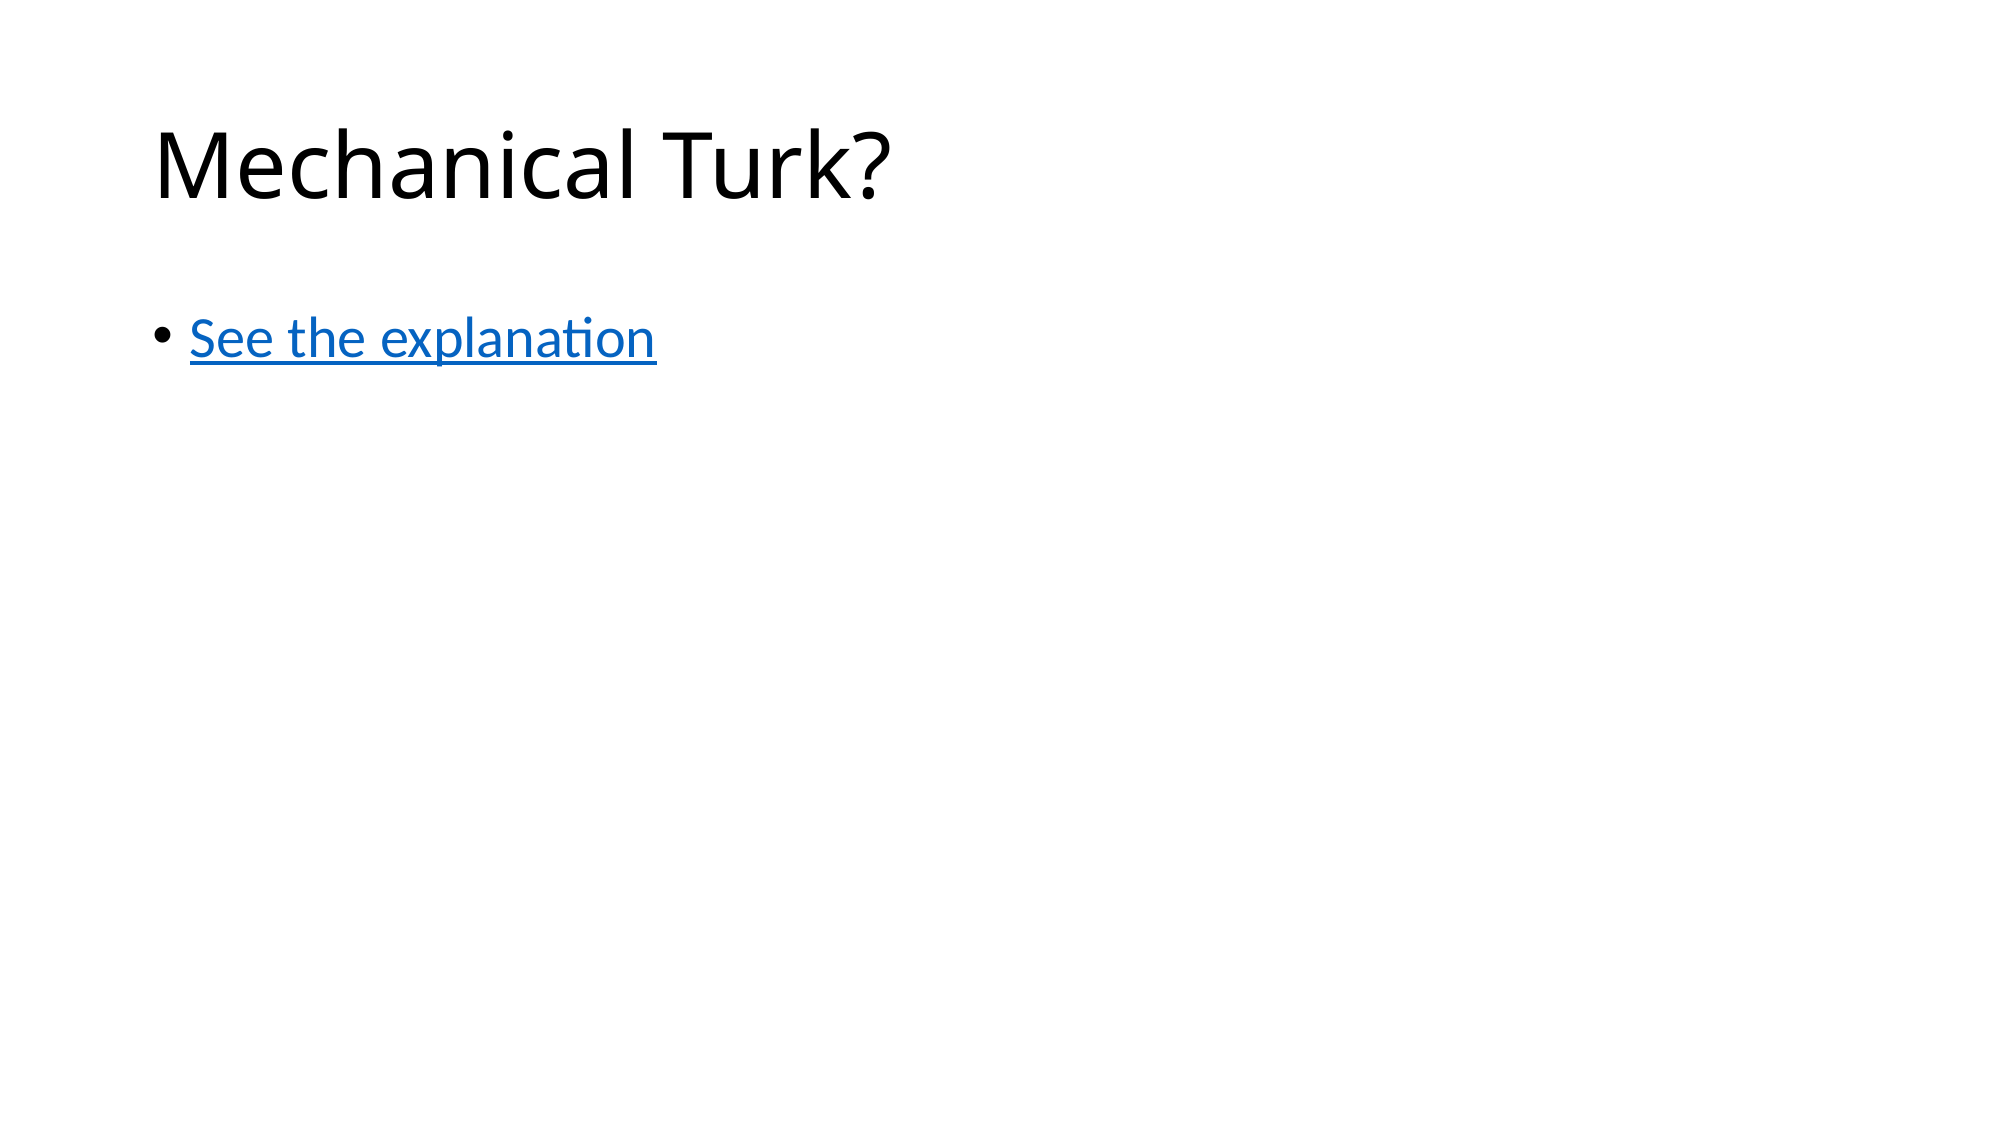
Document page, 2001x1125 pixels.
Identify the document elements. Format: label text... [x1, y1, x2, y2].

title Mechanical Turk? [137, 59, 1863, 278]
list See the explanation [137, 299, 1863, 1014]
